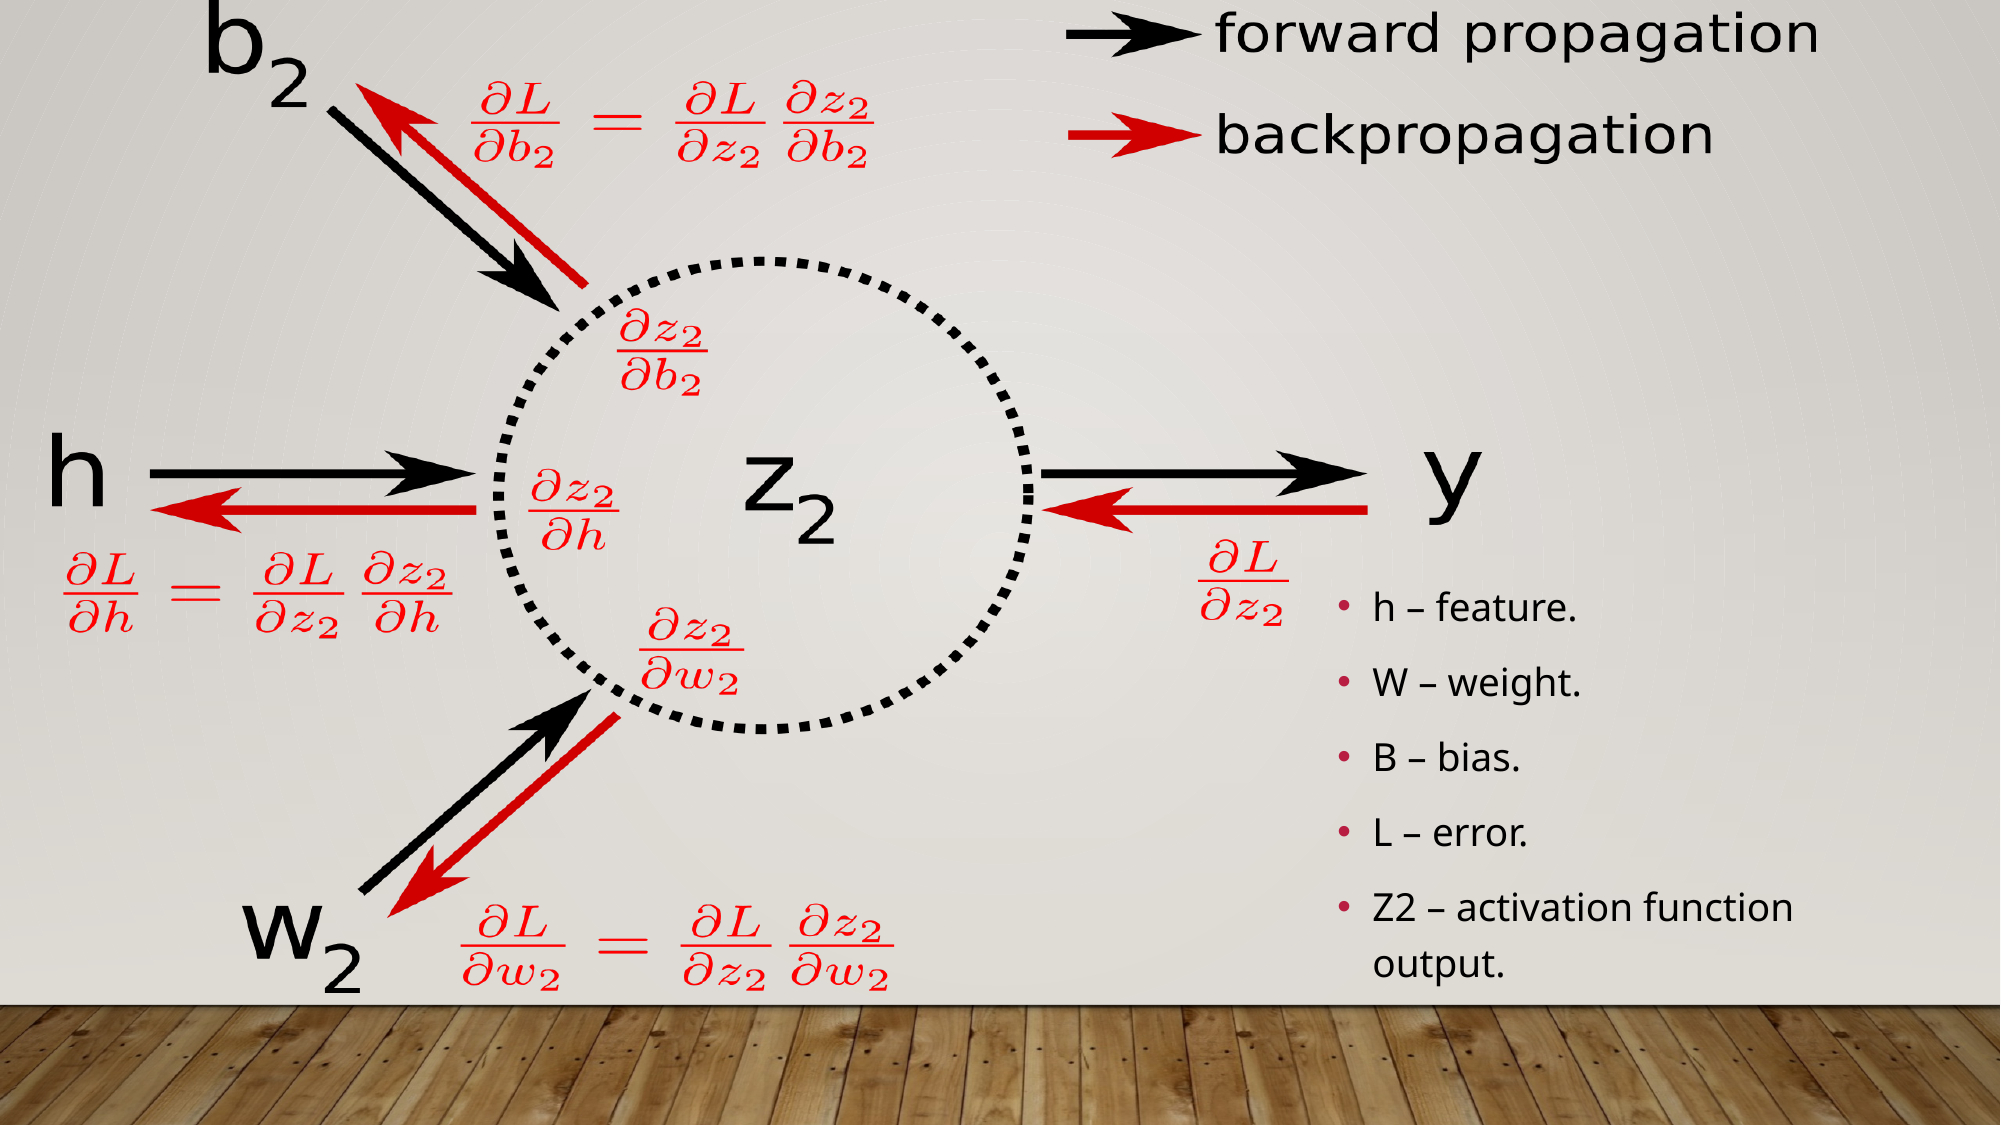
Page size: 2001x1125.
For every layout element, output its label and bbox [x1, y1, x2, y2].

picture [51, 0, 1816, 994]
picture [0, 1005, 2000, 1125]
